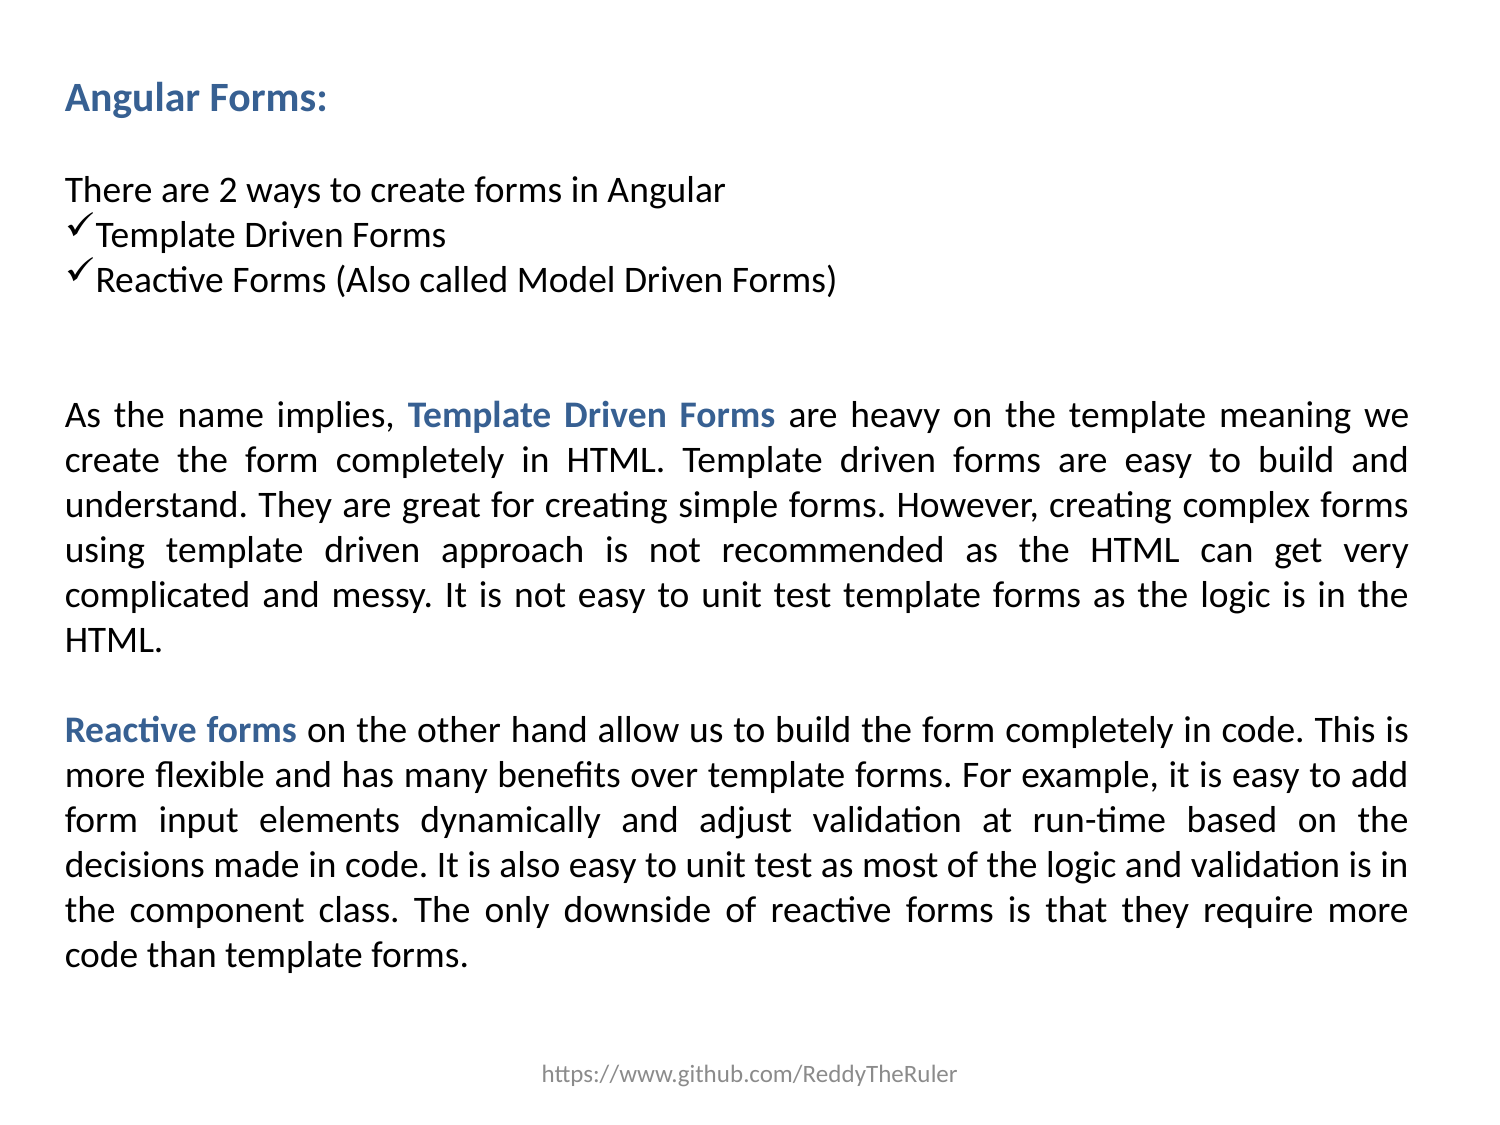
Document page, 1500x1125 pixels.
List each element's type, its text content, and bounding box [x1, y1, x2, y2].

text_box Angular Forms: There are 2 ways to create forms in Angular Template Driven Forms Reactive Forms (Also called Model Driven Forms) As the name implies, Template Driven Forms are heavy on the template meaning we create the form completely in HTML. Template driven forms are easy to build and understand. They are great for creating simple forms. However, creating complex forms using template driven approach is not recommended as the HTML can get very complicated and messy. It is not easy to unit test template forms as the logic is in the HTML. Reactive forms on the other hand allow us to build the form completely in code. This is more flexible and has many benefits over template forms. For example, it is easy to add form input elements dynamically and adjust validation at run-time based on the decisions made in code. It is also easy to unit test as most of the logic and validation is in the component class. The only downside of reactive forms is that they require more code than template forms. [50, 62, 1425, 1028]
footer https://www.github.com/ReddyTheRuler [512, 1042, 988, 1103]
